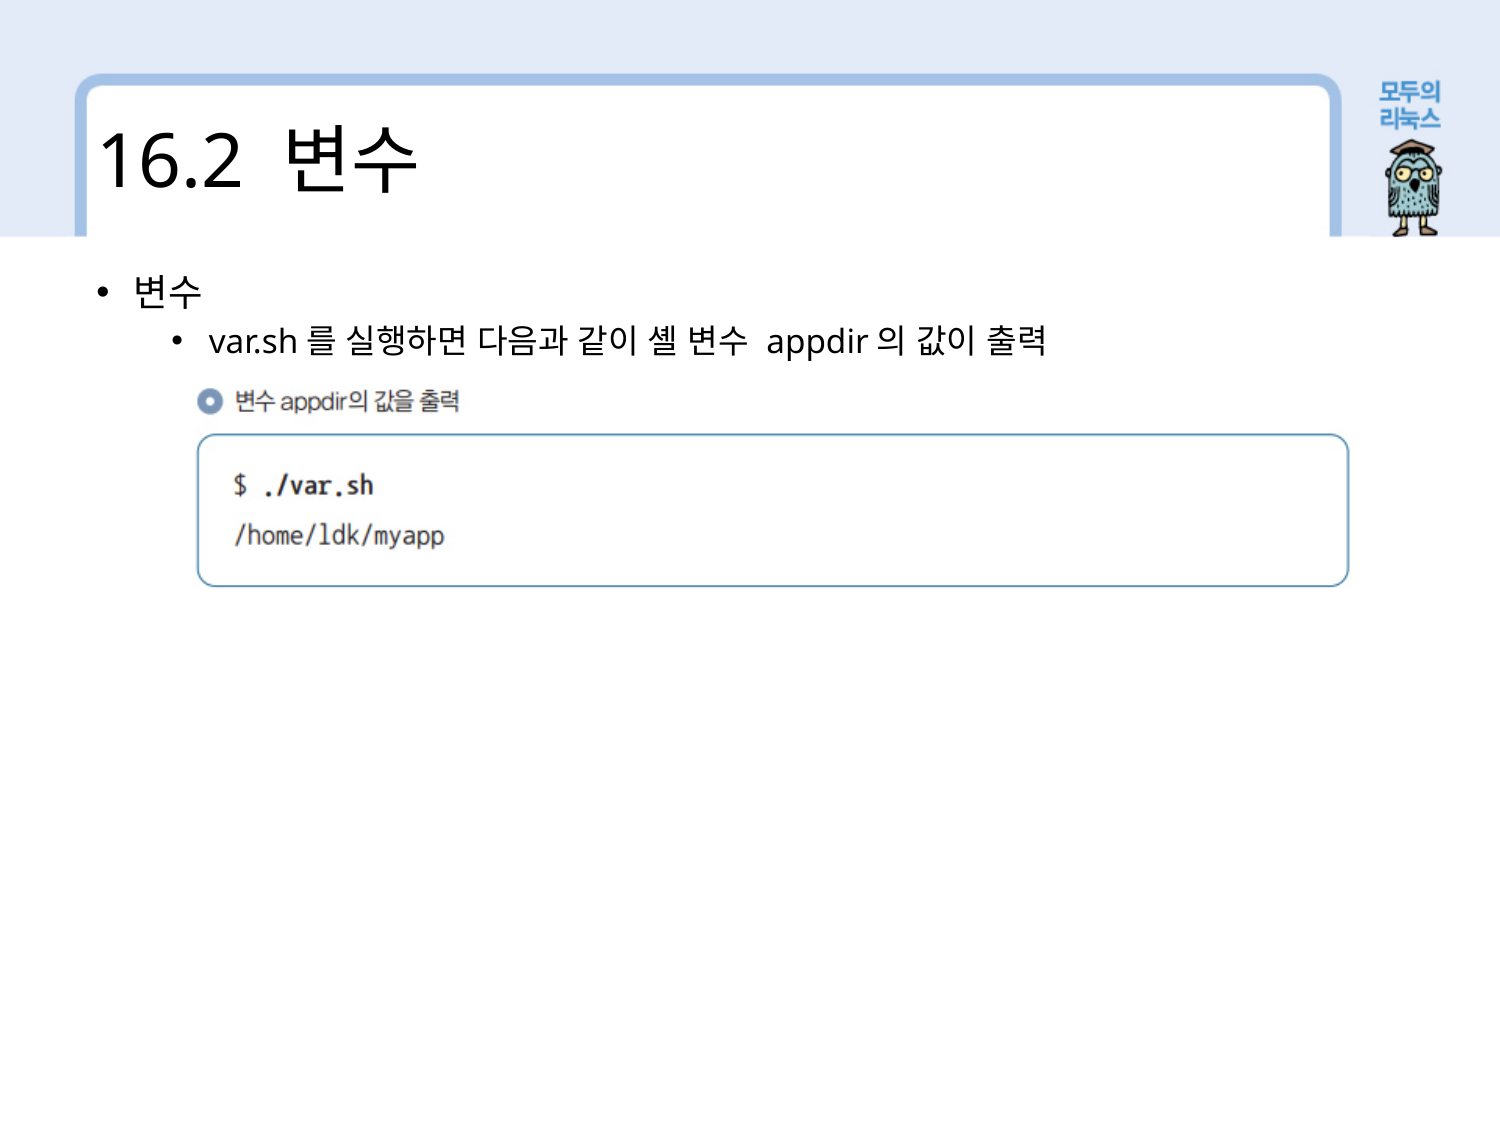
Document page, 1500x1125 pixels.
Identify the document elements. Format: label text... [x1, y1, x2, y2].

text_box 변수 var.sh를 실행하면 다음과 같이 셸 변수 appdir의 값이 출력 [81, 266, 1371, 1024]
text_box 16.2 변수 [81, 115, 1335, 221]
picture [0, 0, 1500, 1125]
